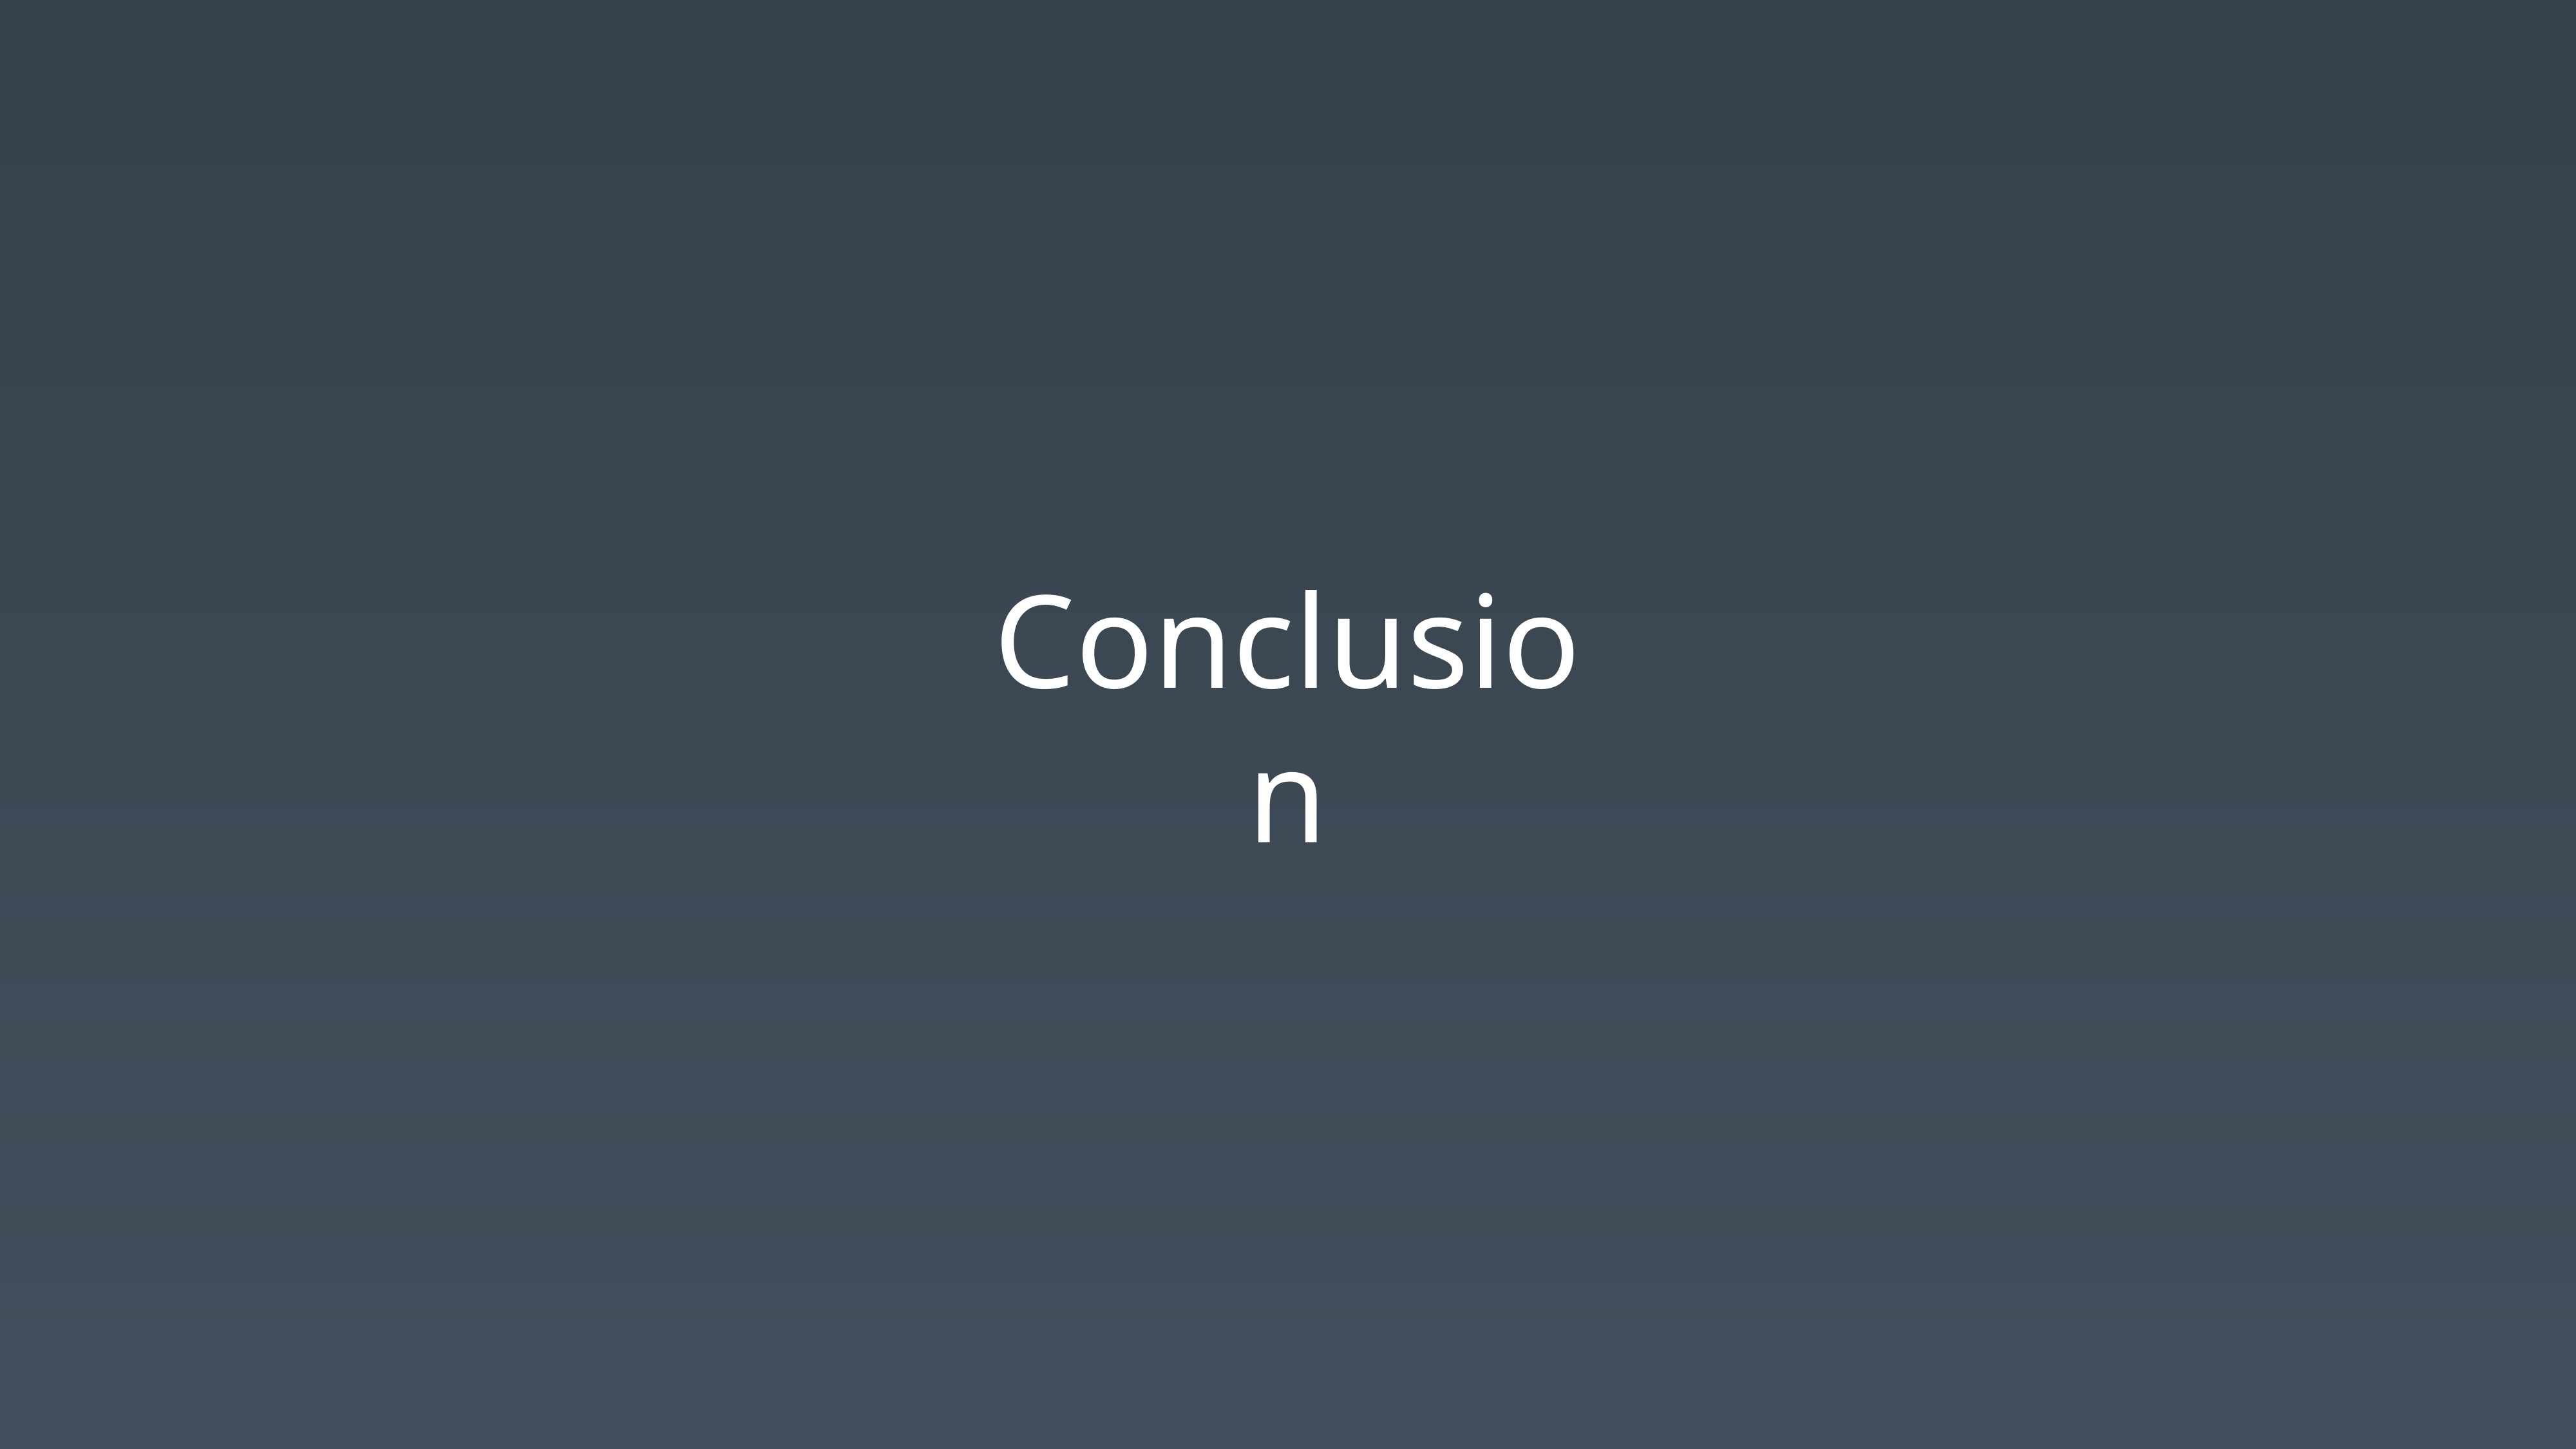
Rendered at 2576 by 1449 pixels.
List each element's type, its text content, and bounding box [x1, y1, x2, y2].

text_box Conclusion [980, 630, 1595, 798]
